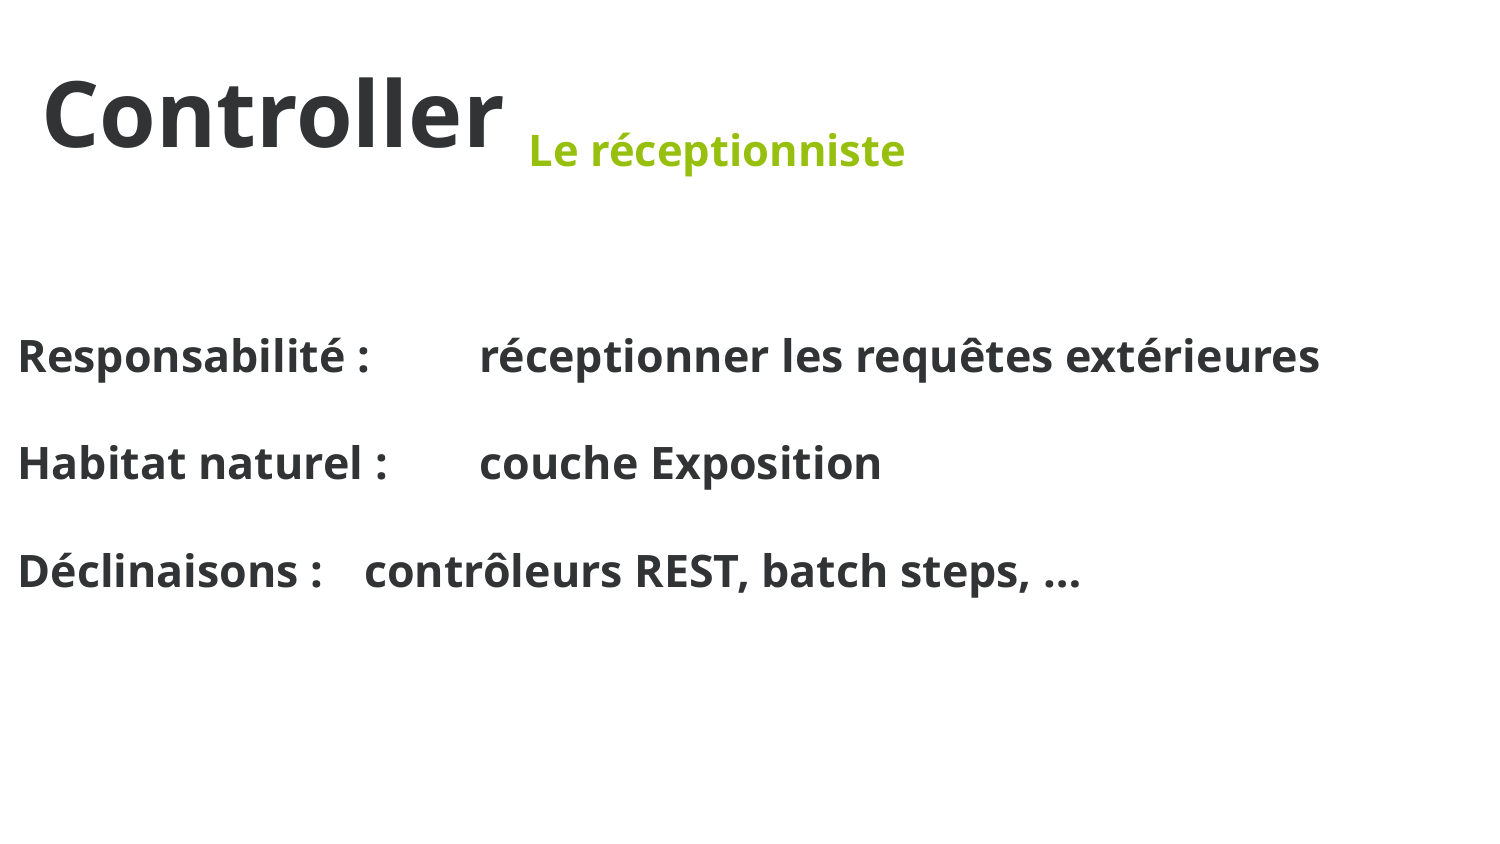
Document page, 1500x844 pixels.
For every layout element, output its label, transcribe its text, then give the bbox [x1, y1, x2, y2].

text_box Responsabilité : réceptionner les requêtes extérieures Habitat naturel : couche Exposition Déclinaisons : contrôleurs REST, batch steps, … [17, 327, 1500, 600]
title Controller Le réceptionniste [41, 55, 1294, 186]
